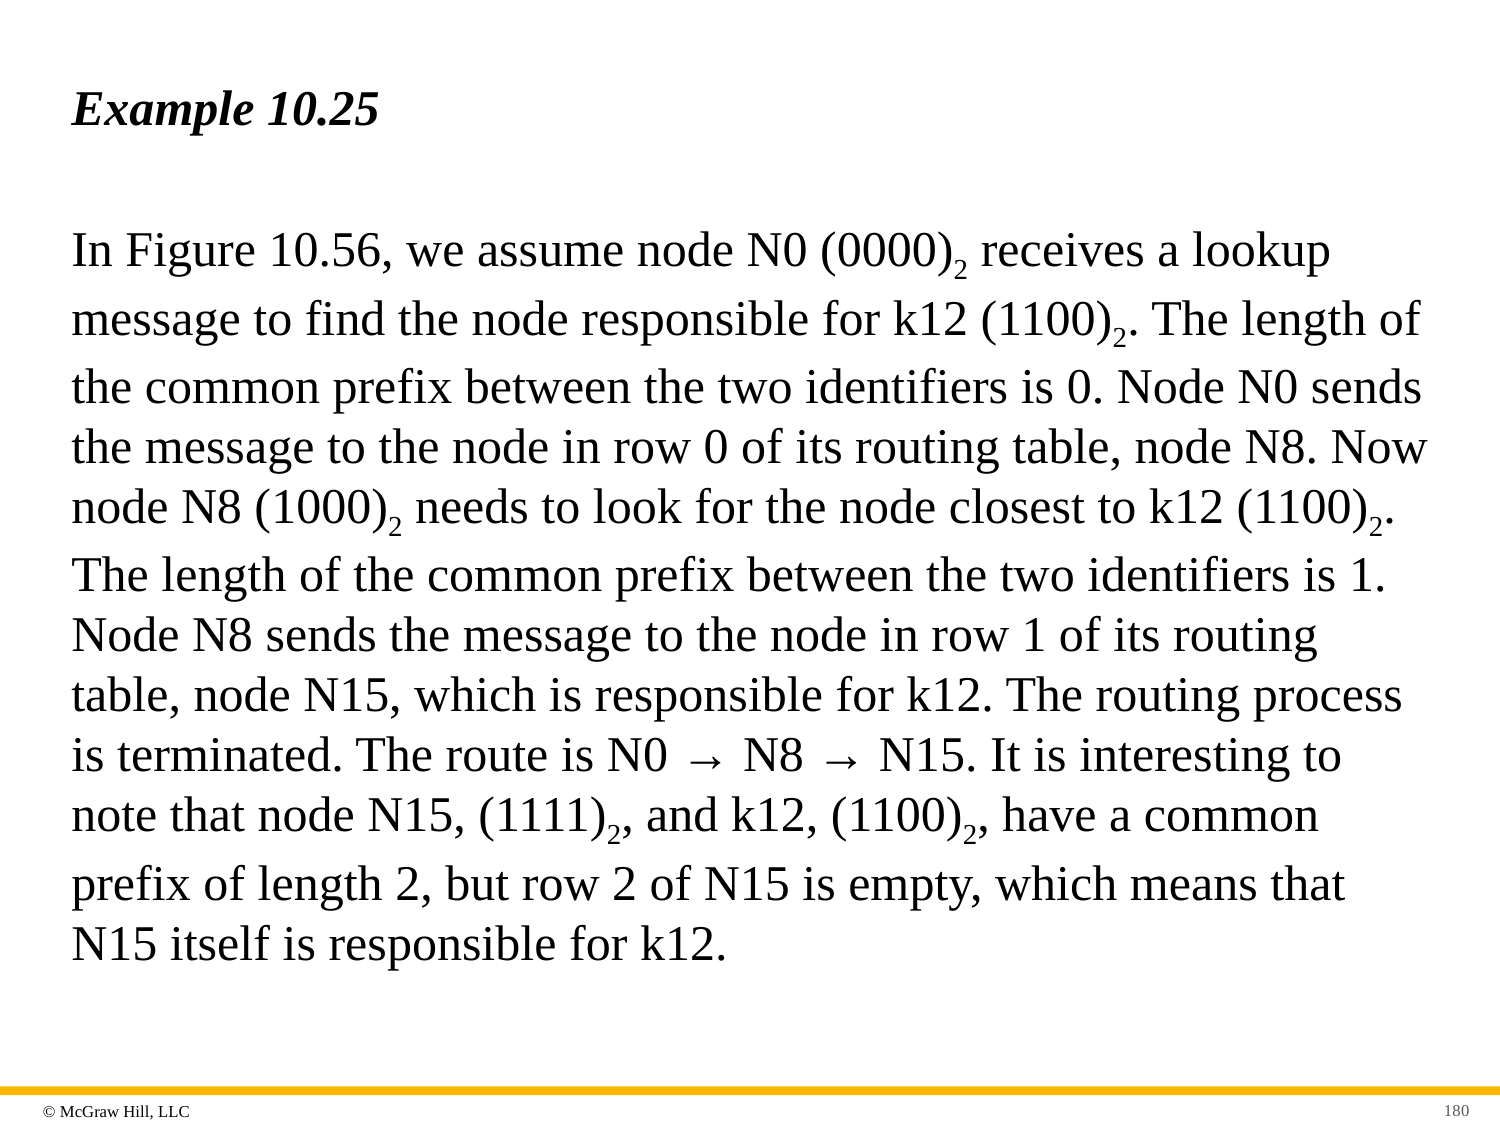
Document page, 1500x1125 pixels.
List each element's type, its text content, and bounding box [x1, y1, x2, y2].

slide_number 180 [1418, 1096, 1477, 1123]
title Example 10.25 [56, 50, 1444, 162]
list In Figure 10.56, we assume node N0 (0000)2 receives a lookup message to find the node responsible for k12 (1100)2. The length of the common prefix between the two identifiers is 0. Node N0 sends the message to the node in row 0 of its routing table, node N8. Now node N8 (1000)2 needs to look for the node closest to k12 (1100)2. The length of the common prefix between the two identifiers is 1. Node N8 sends the message to the node in row 1 of its routing table, node N15, which is responsible for k12. The routing process is terminated. The route is N0 → N8 → N15. It is interesting to note that node N15, (1111)2, and k12, (1100)2, have a common prefix of length 2, but row 2 of N15 is empty, which means that N15 itself is responsible for k12. [56, 209, 1444, 1026]
